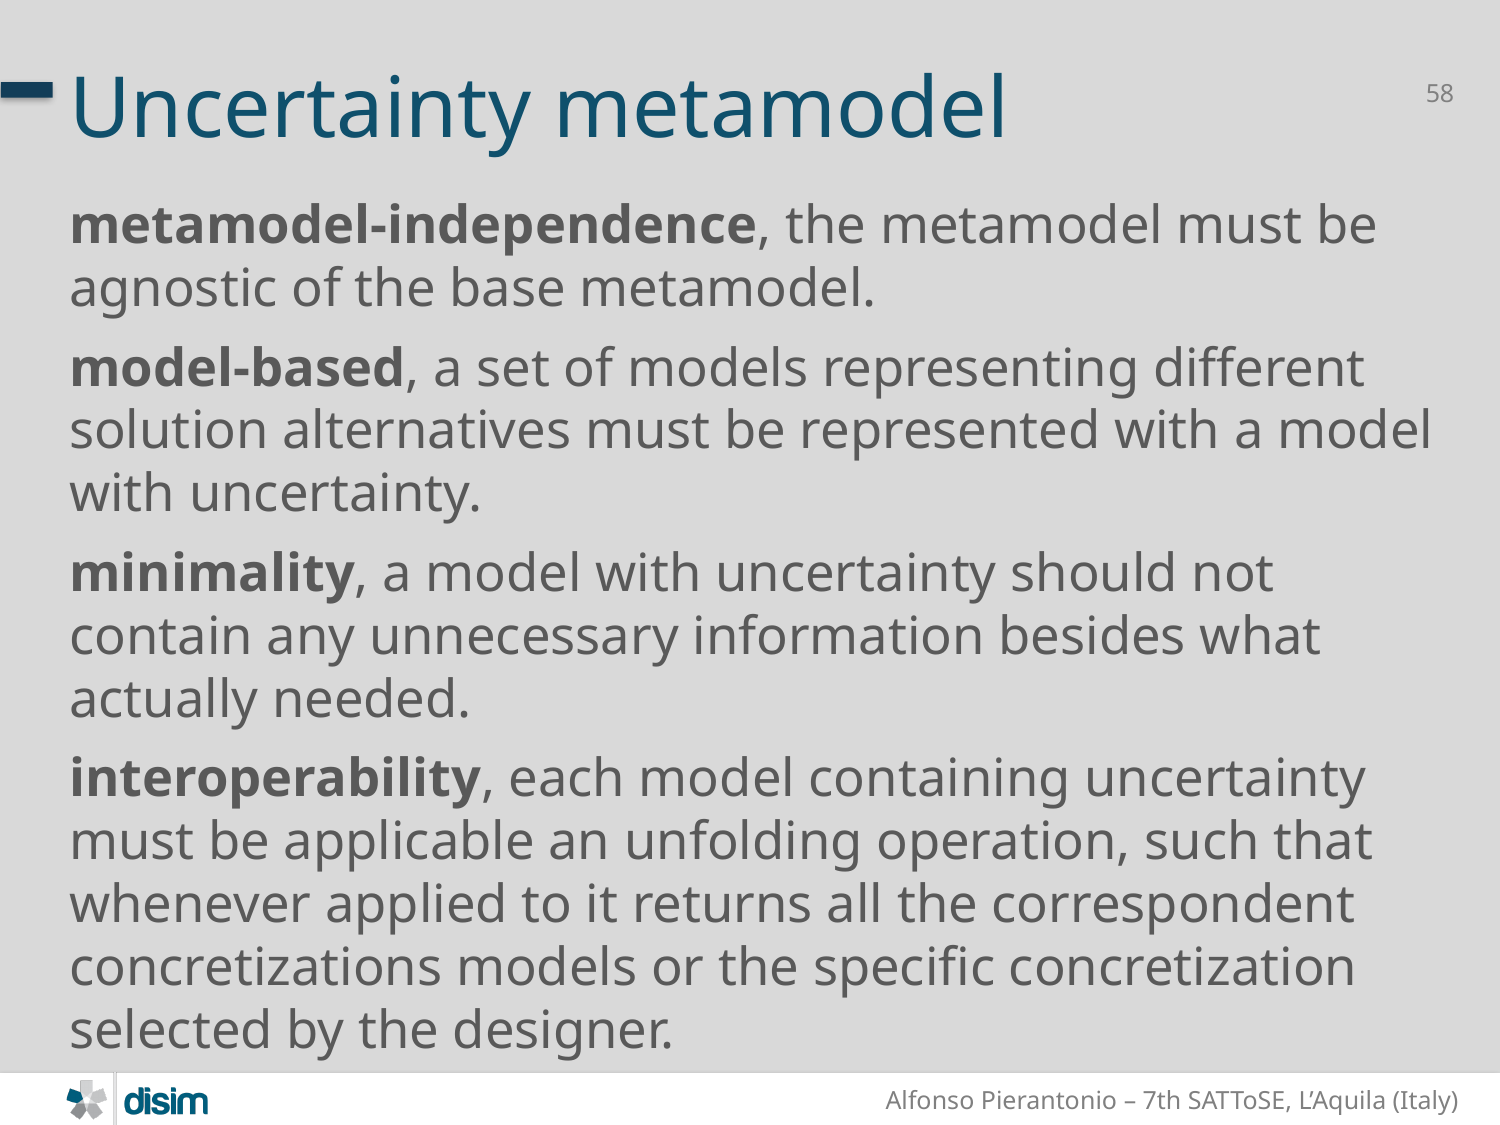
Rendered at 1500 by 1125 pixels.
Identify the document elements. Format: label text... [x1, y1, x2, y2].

title Uncertainty metamodel [54, 45, 1425, 163]
list metamodel-independence, the metamodel must be agnostic of the base metamodel. model-based, a set of models representing different solution alternatives must be represented with a model with uncertainty. minimality, a model with uncertainty should not contain any unnecessary information besides what actually needed. interoperability, each model containing uncertainty must be applicable an unfolding operation, such that whenever applied to it returns all the correspondent concretizations models or the specific concretization selected by the designer. [54, 183, 1475, 1069]
